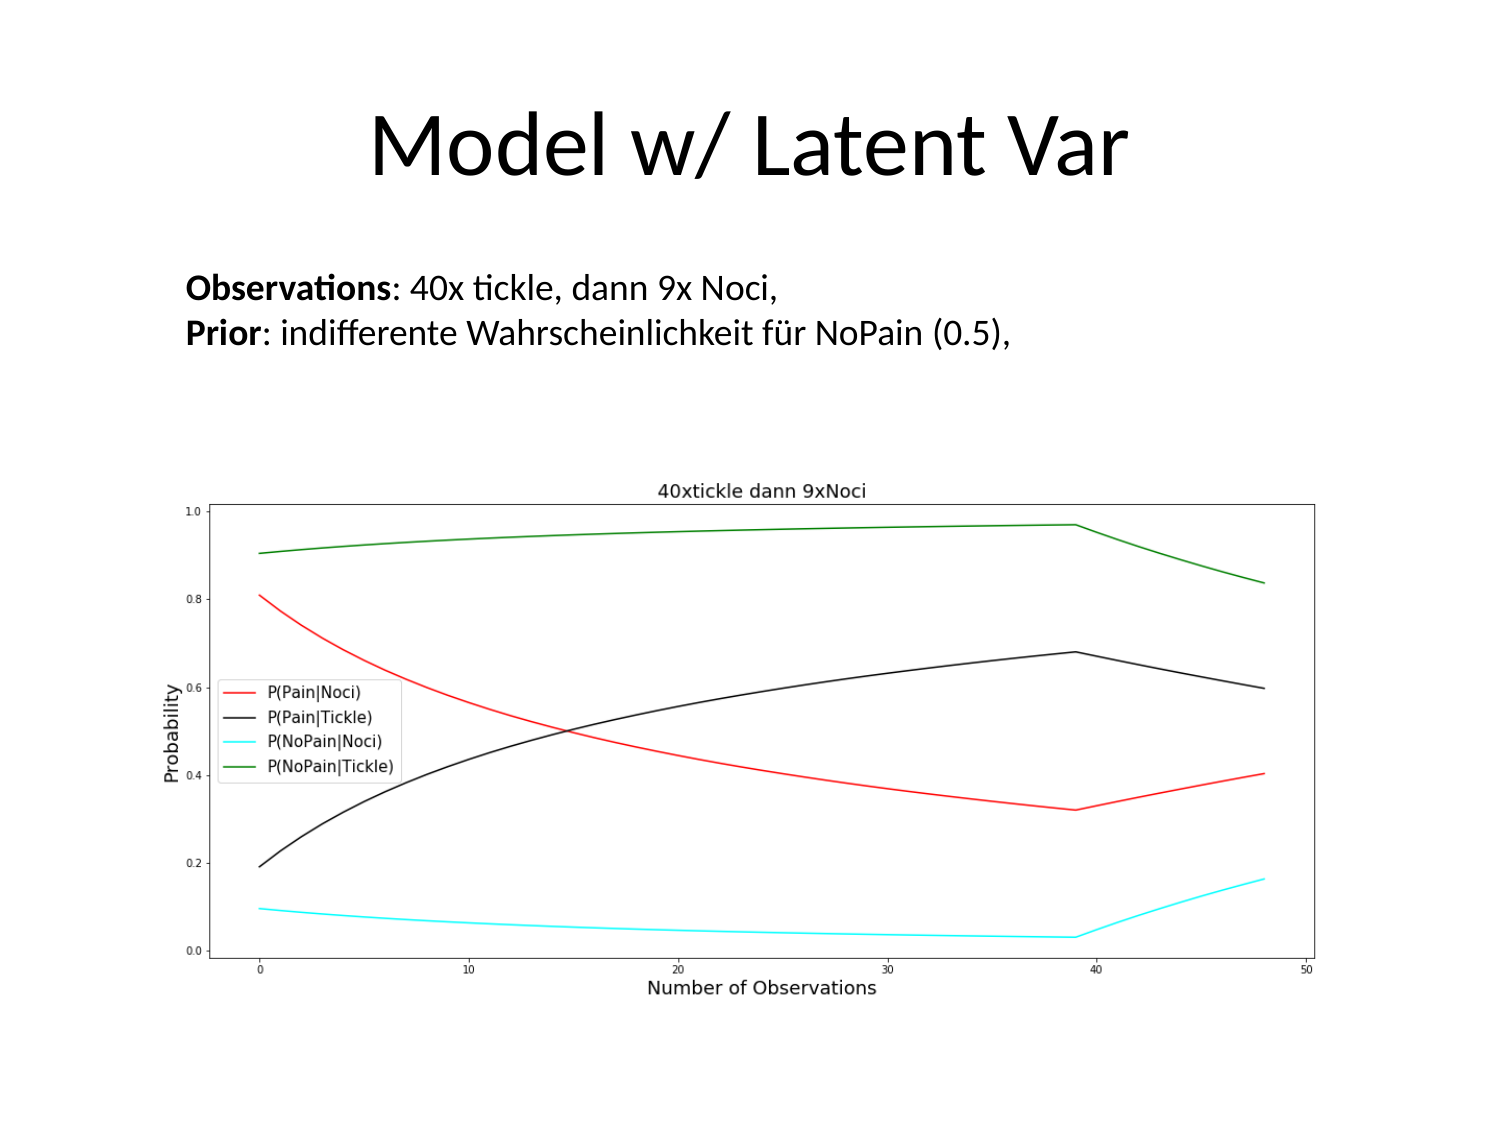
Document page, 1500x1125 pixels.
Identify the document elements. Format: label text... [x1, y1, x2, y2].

title Model w/ Latent Var [75, 45, 1425, 233]
picture [31, 432, 1457, 1033]
